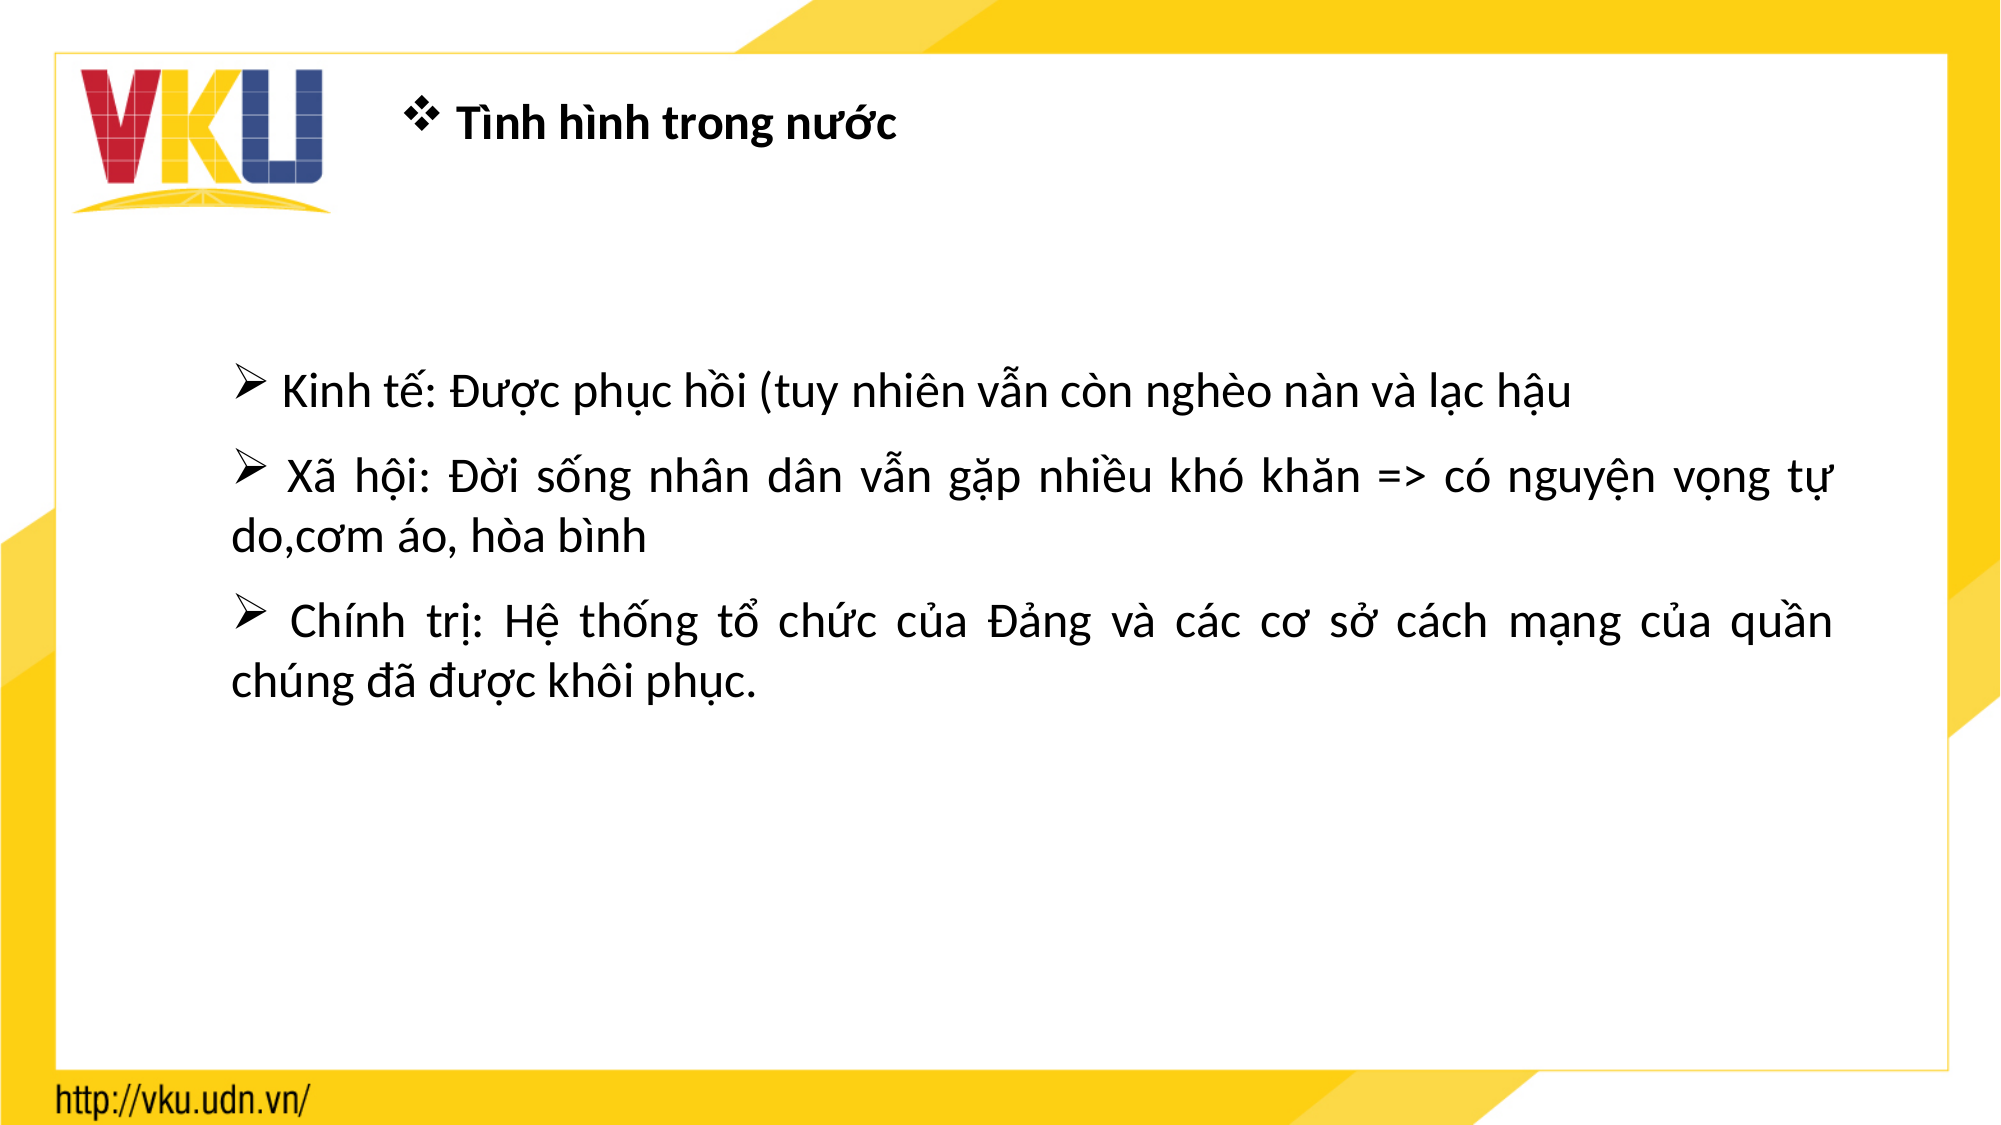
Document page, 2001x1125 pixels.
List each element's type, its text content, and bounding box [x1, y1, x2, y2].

picture [0, 0, 2001, 1125]
text_box Tình hình trong nước [384, 82, 1252, 158]
text_box Kinh tế: Được phục hồi (tuy nhiên vẫn còn nghèo nàn và lạc hậu Xã hội: Đời sống nhân dân vẫn gặp nhiều khó khăn => có nguyện vọng tự do,cơm áo, hòa bình Chính trị: Hệ thống tổ chức của Đảng và các cơ sở cách mạng của quần chúng đã được khôi phục. [216, 349, 1850, 715]
